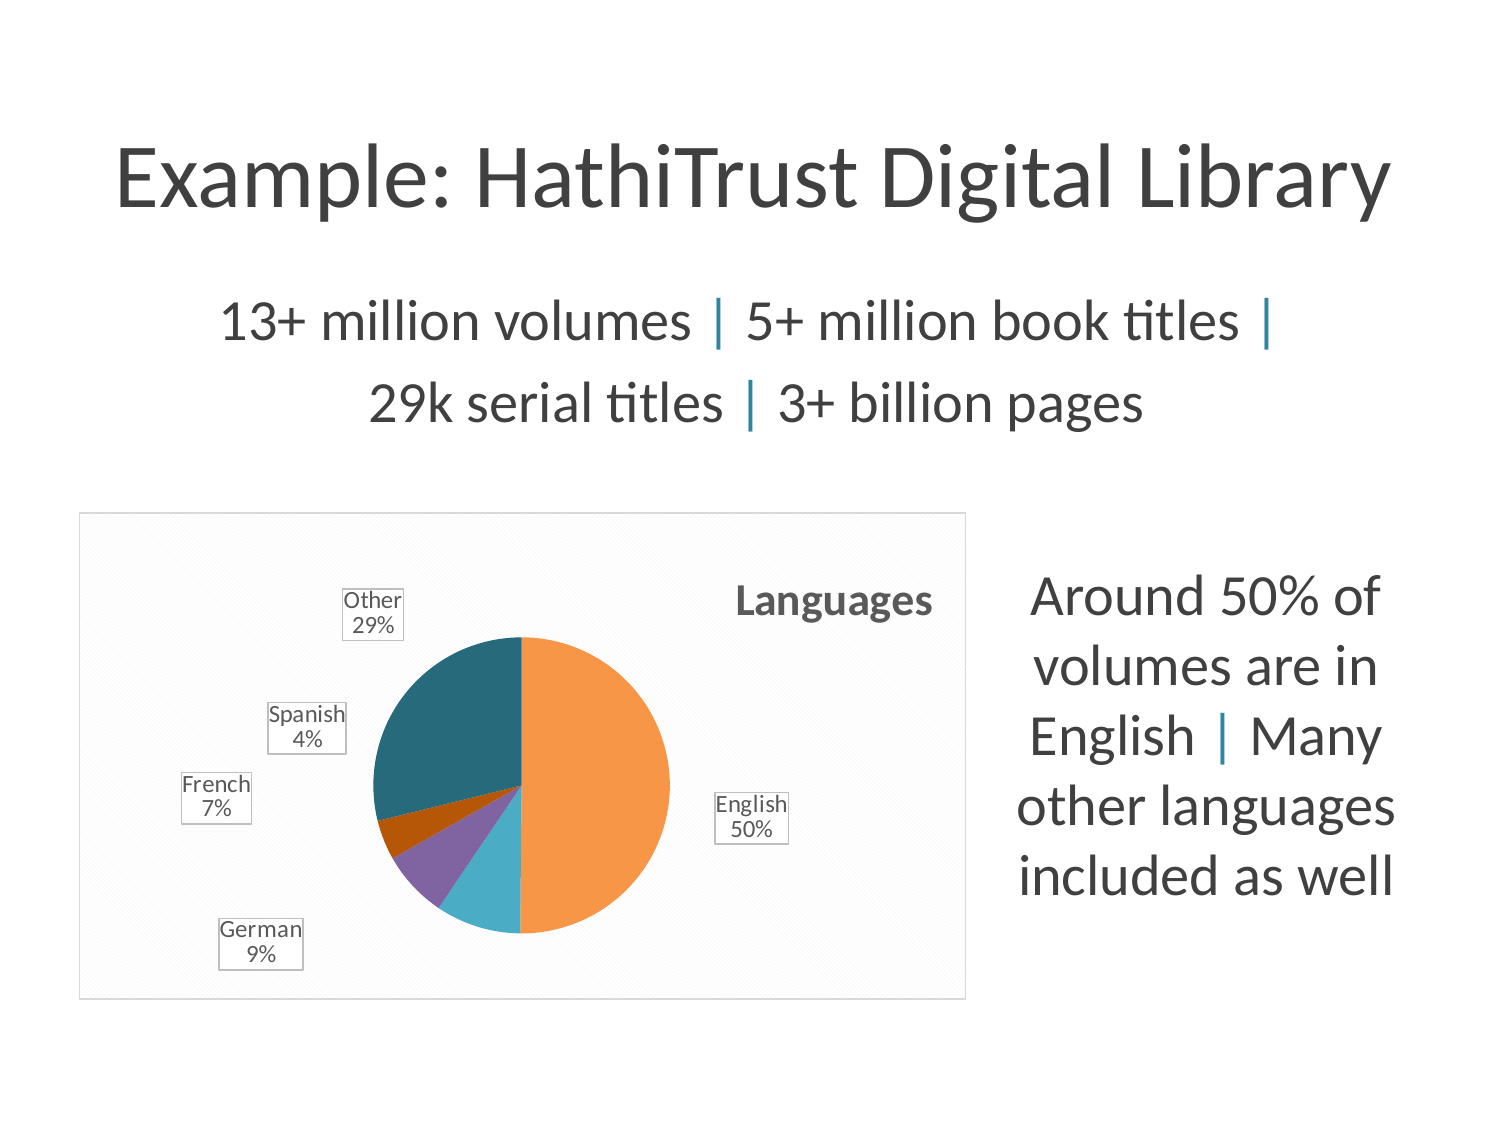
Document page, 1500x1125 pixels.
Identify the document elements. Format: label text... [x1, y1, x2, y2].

text_box Around 50% of volumes are in English | Many other languages included as well [999, 549, 1413, 925]
title Example: HathiTrust Digital Library [78, 77, 1429, 265]
list 13+ million volumes | 5+ million book titles | 29k serial titles | 3+ billion pages [43, 275, 1469, 462]
chart [78, 512, 967, 1001]
